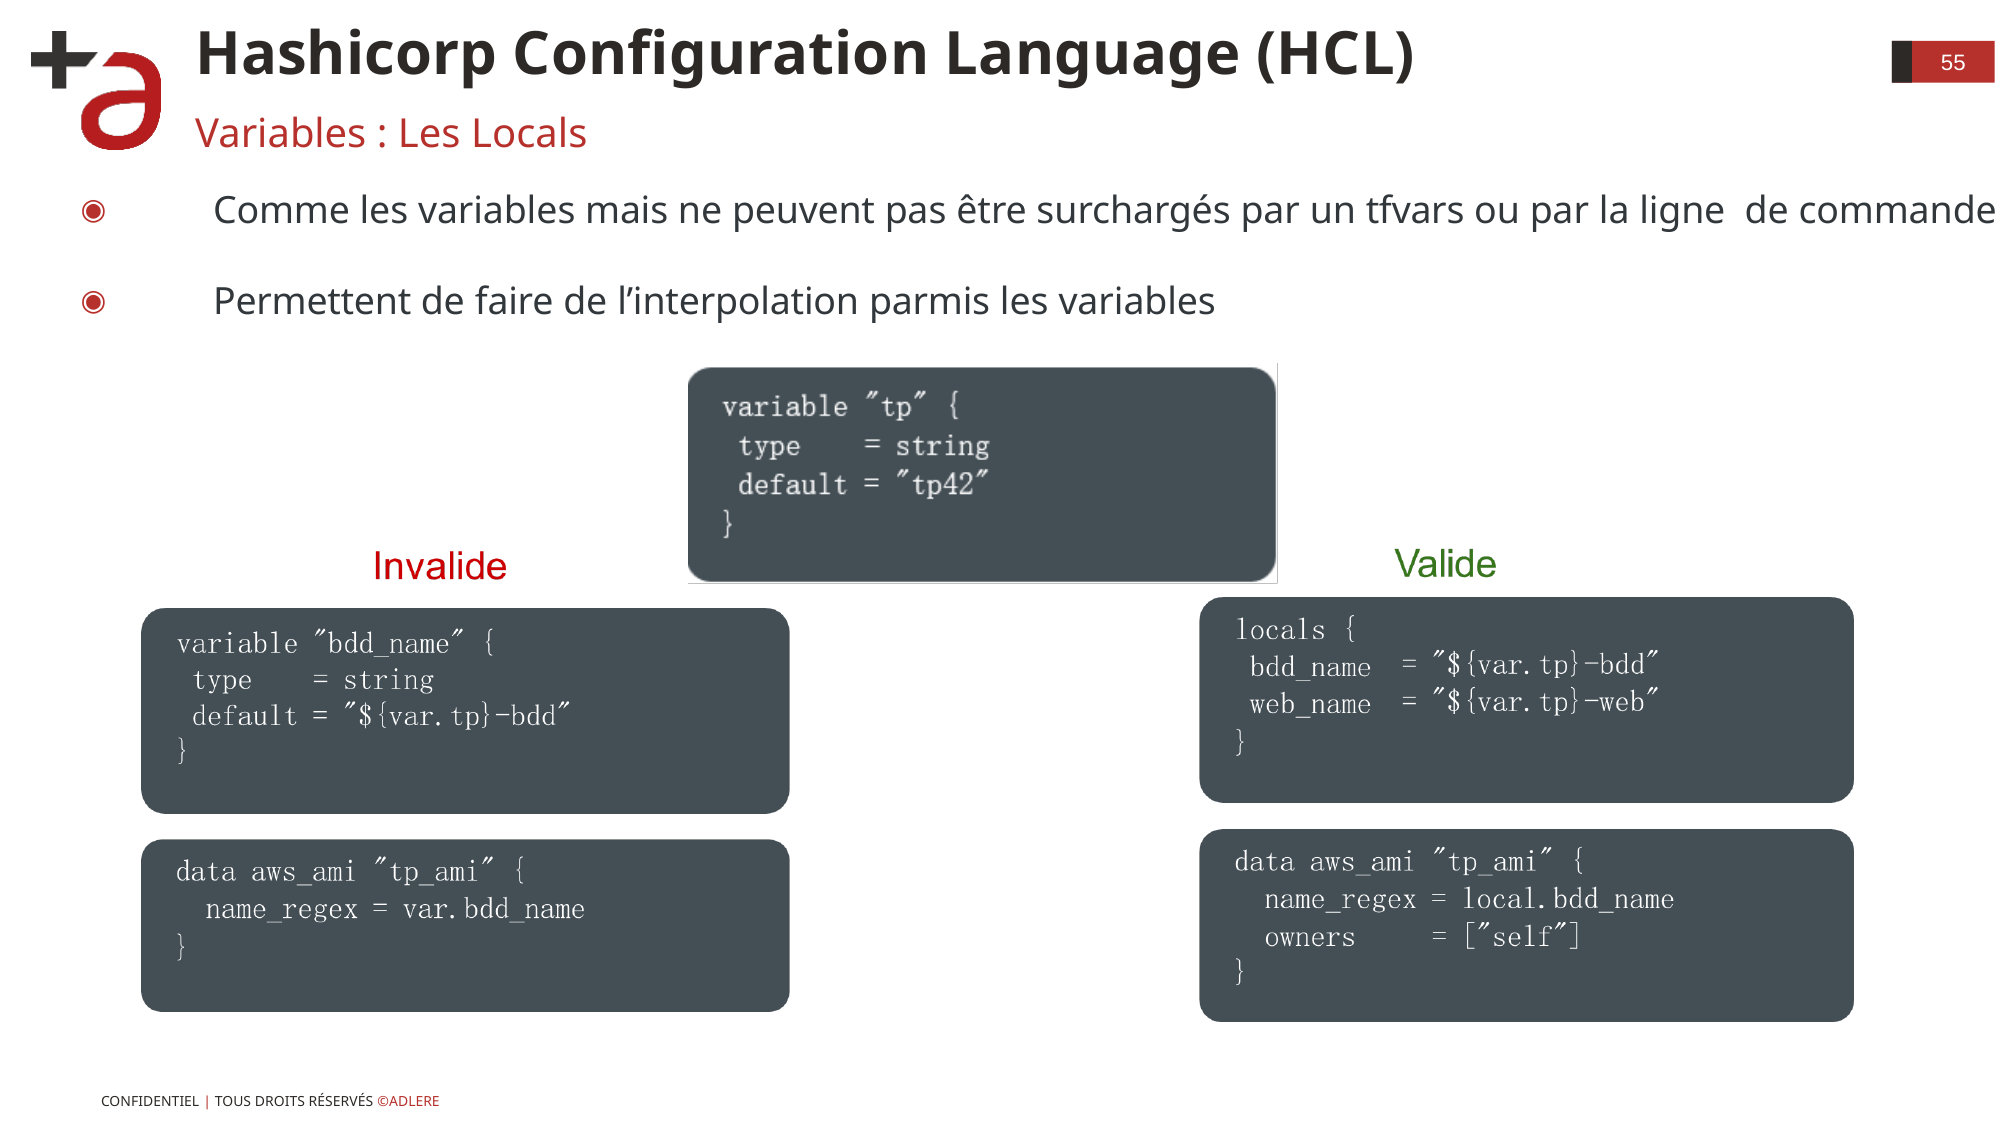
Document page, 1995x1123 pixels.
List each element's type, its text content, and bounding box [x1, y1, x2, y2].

title Hashicorp Configuration Language (HCL) [180, 23, 1838, 95]
picture [31, 31, 161, 150]
slide_number 55 [1912, 41, 1995, 82]
picture [141, 363, 1854, 1022]
text_box Comme les variables mais ne peuvent pas être surchargés par un tfvars ou par la ligne de commande Permettent de faire de l’interpolation parmis les variables variable "tp" { type = string default = "tp42" } [78, 177, 1995, 628]
subtitle Variables : Les Locals [180, 100, 1838, 172]
